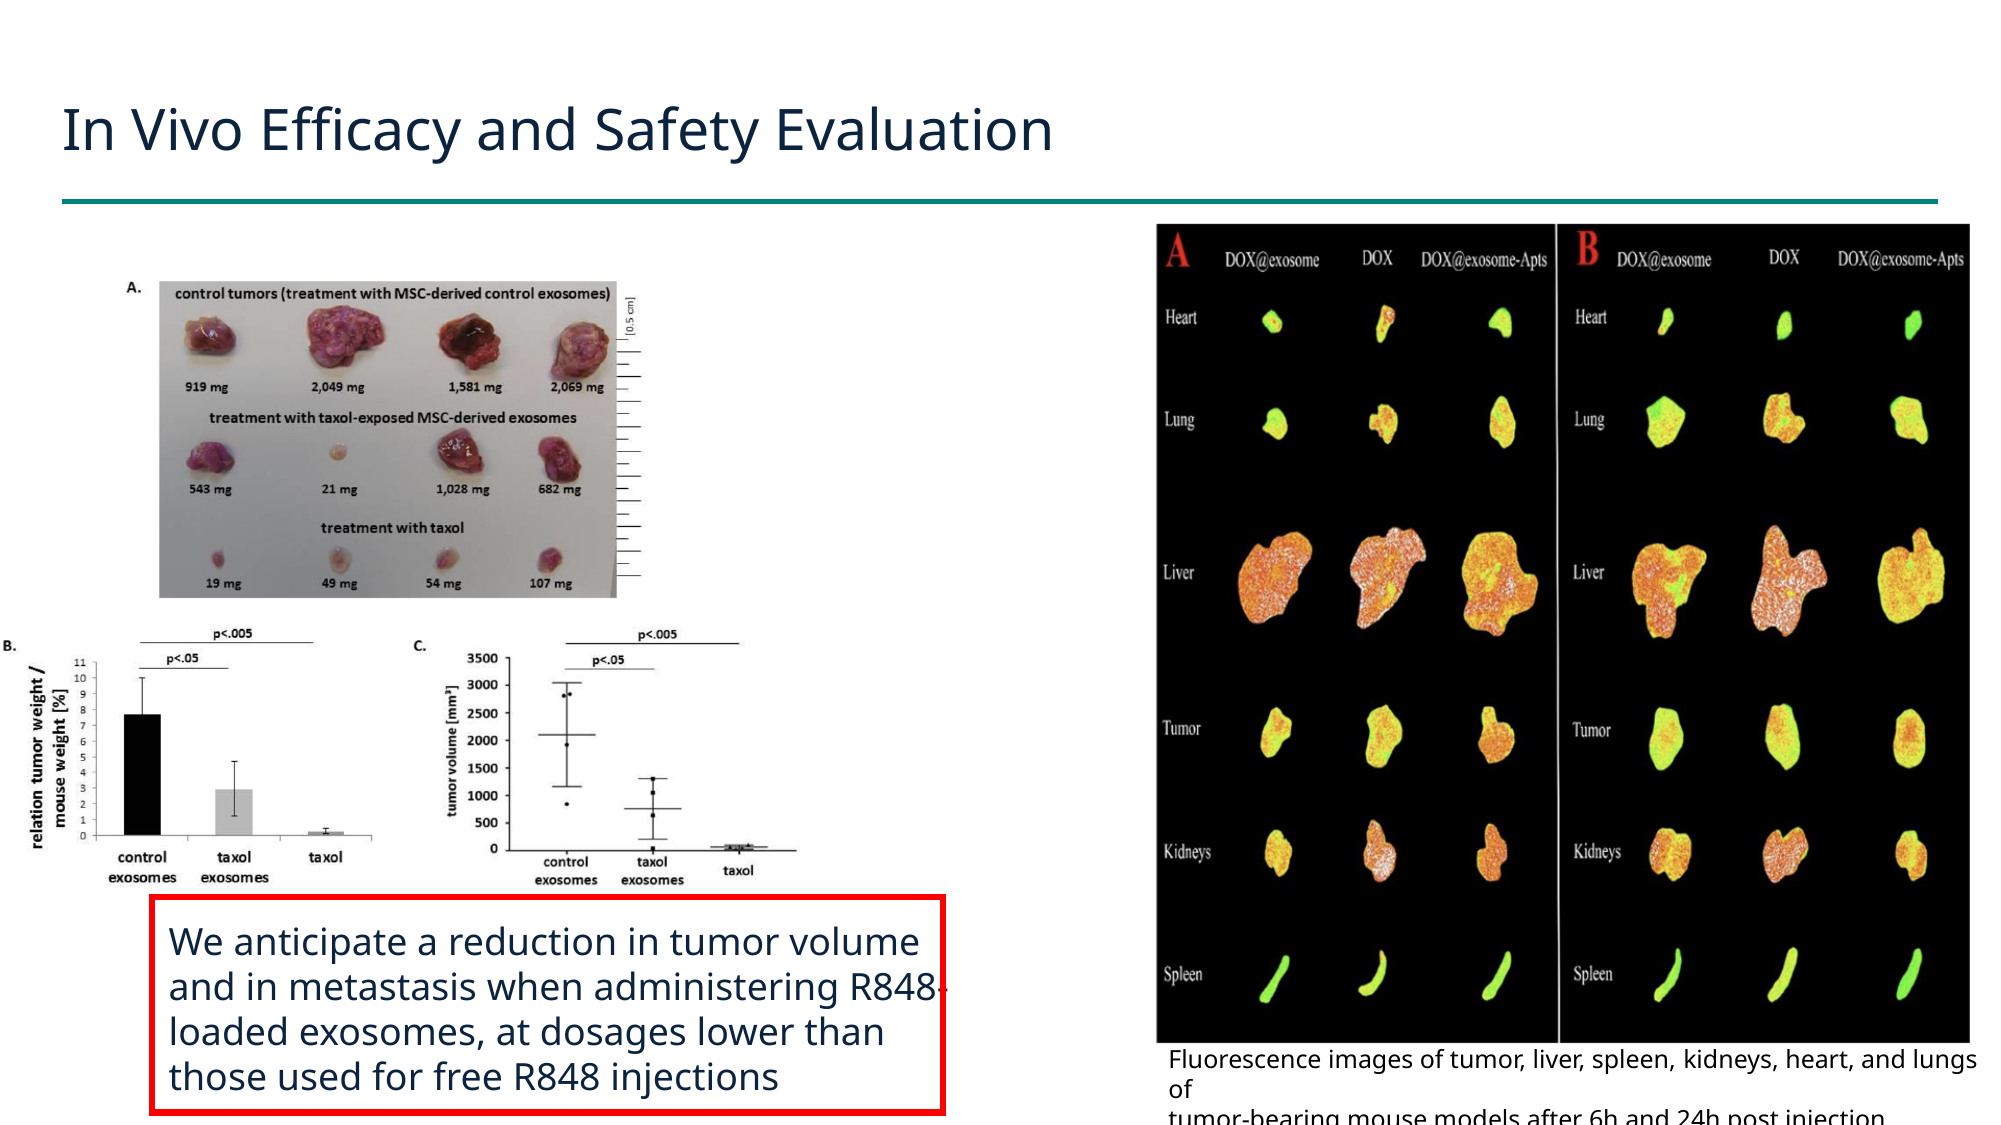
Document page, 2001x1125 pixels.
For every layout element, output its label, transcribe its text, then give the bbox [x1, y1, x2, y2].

text_box Fluorescence images of tumor, liver, spleen, kidneys, heart, and lungs of tumor-bearing mouse models after 6h and 24h post injection [1168, 1043, 2000, 1113]
picture [1151, 216, 1972, 1064]
text_box [151, 896, 944, 1113]
list We anticipate a reduction in tumor volume and in metastasis when administering R848-loaded exosomes, at dosages lower than those used for free R848 injections [168, 917, 960, 1125]
title In Vivo Efficacy and Safety Evaluation [62, 62, 1742, 202]
picture [0, 276, 806, 900]
